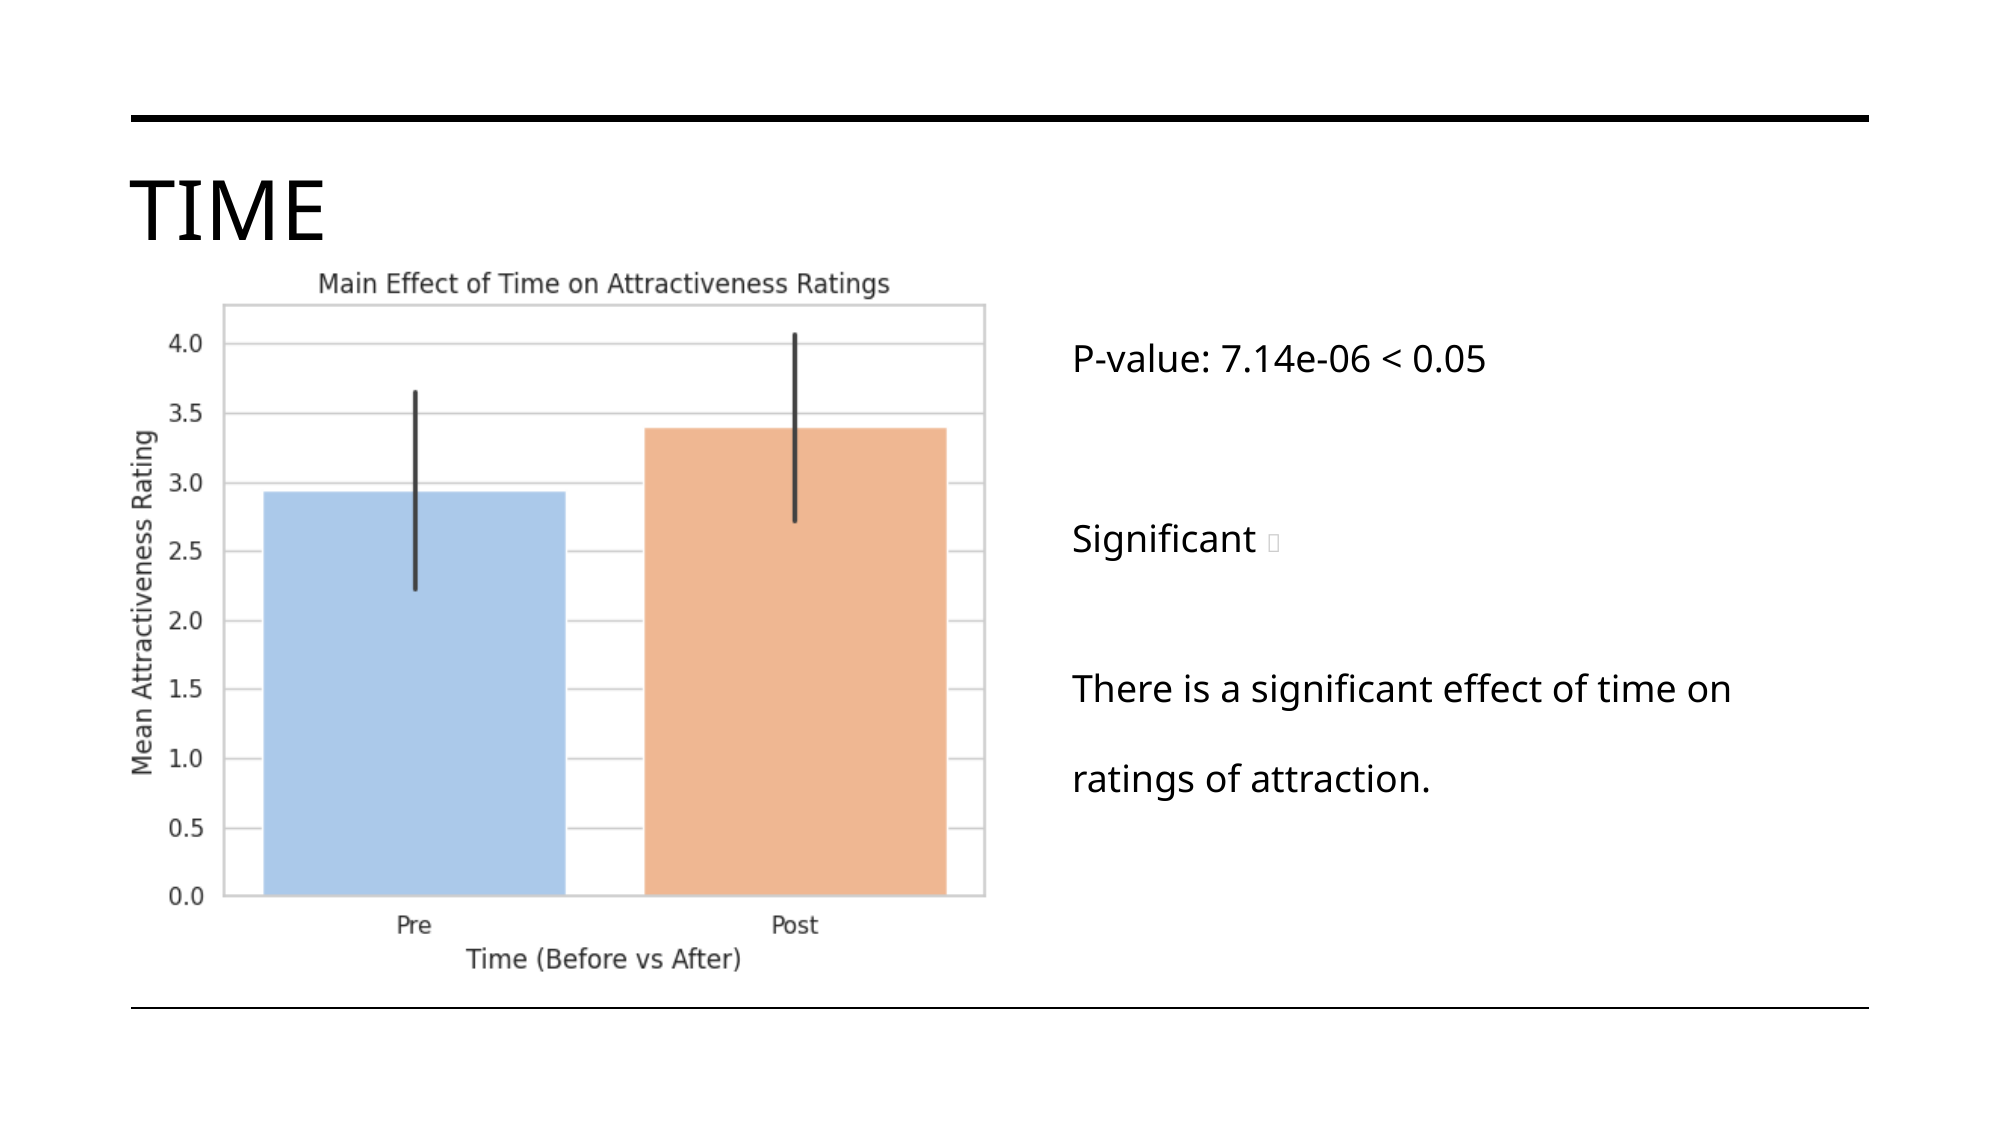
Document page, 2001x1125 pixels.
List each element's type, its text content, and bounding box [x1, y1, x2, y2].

title Time [114, 149, 1869, 365]
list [117, 257, 1000, 990]
text_box P-value: 7.14e-06 < 0.05 Significant ✅ There is a significant effect of time on ratings of attraction. [1057, 282, 1812, 958]
